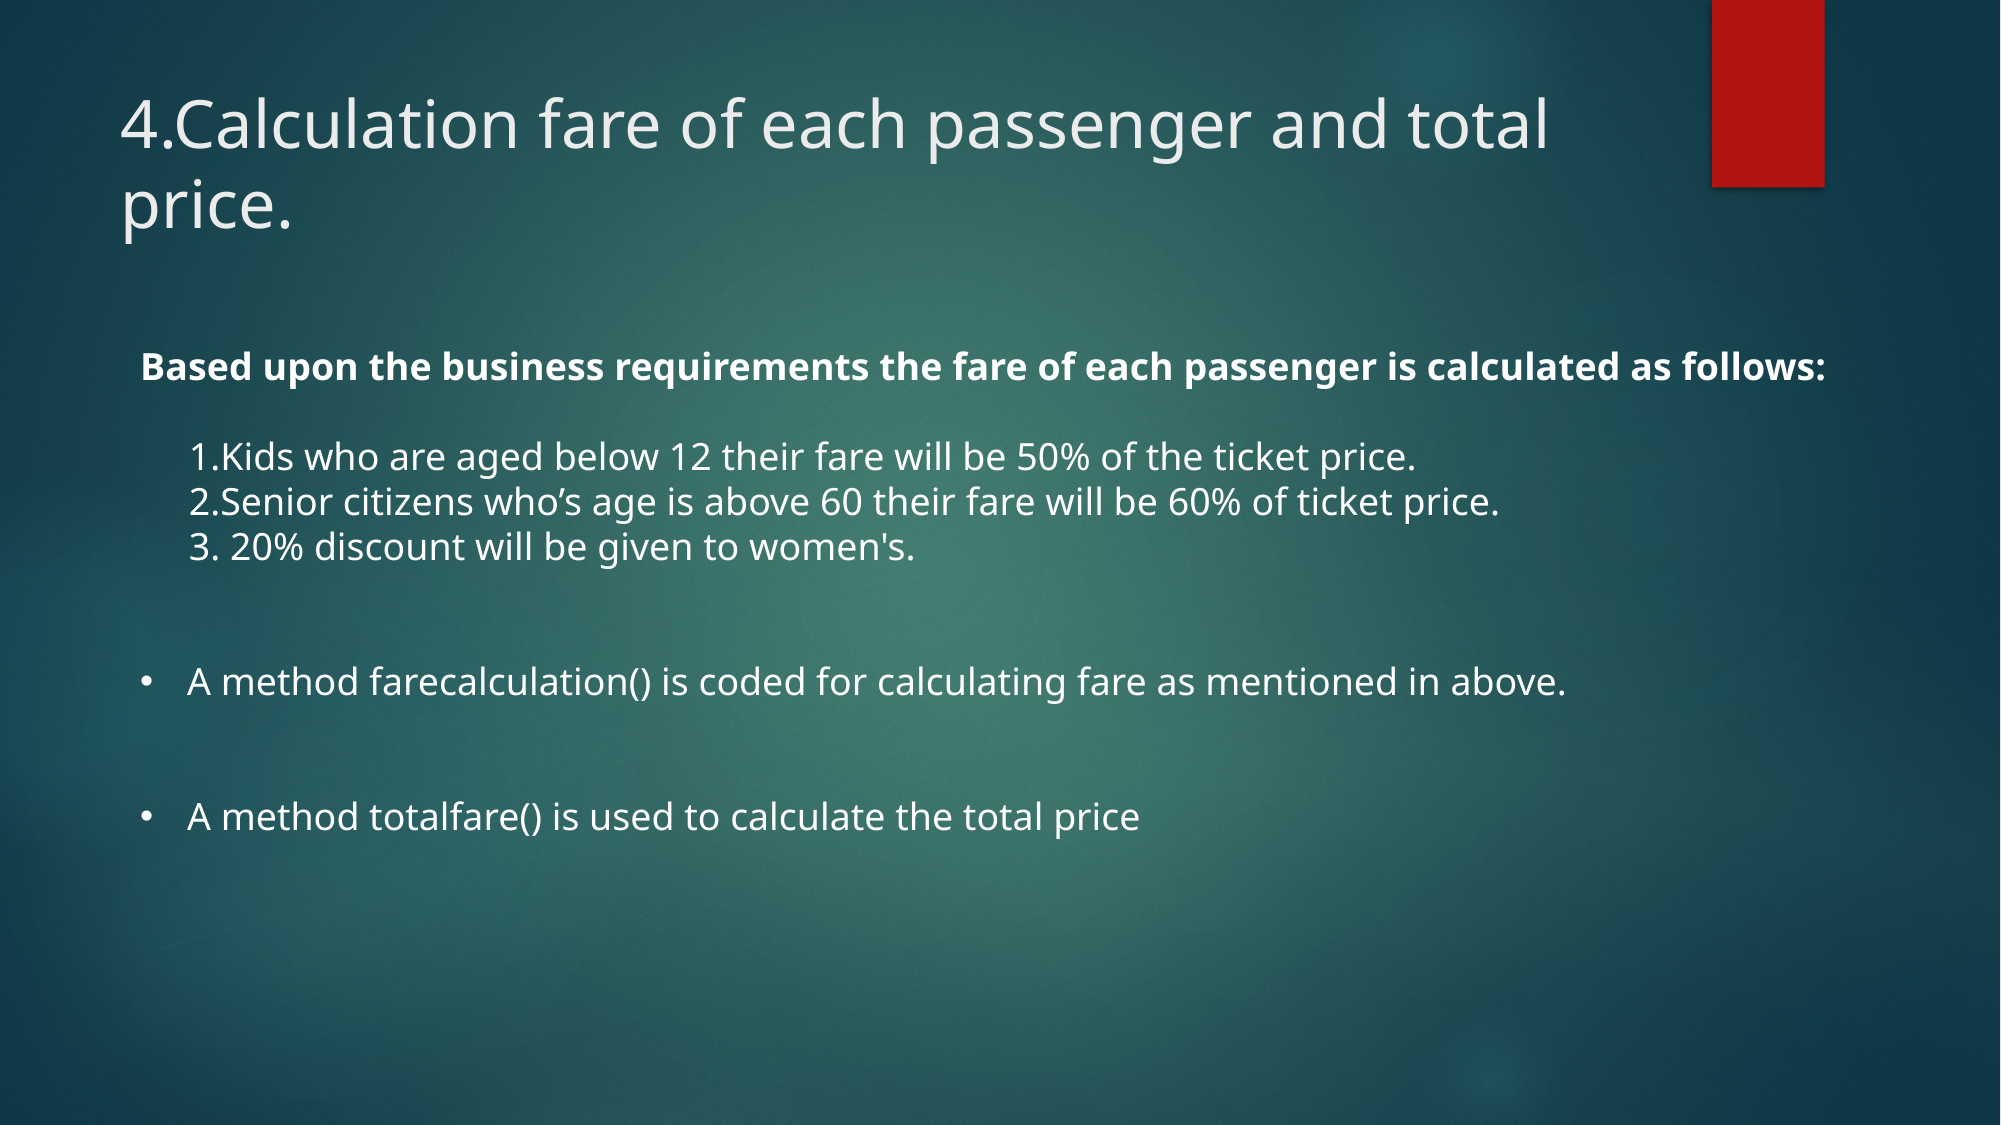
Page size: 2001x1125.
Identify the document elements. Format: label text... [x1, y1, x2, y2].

text_box 4.Calculation fare of each passenger and total price. [106, 74, 1649, 304]
text_box Based upon the business requirements the fare of each passenger is calculated as follows: 1.Kids who are aged below 12 their fare will be 50% of the ticket price. 2.Senior citizens who’s age is above 60 their fare will be 60% of ticket price. 3. 20% discount will be given to women's. A method farecalculation() is coded for calculating fare as mentioned in above. A method totalfare() is used to calculate the total price [125, 290, 1873, 891]
picture [0, 0, 2001, 1125]
